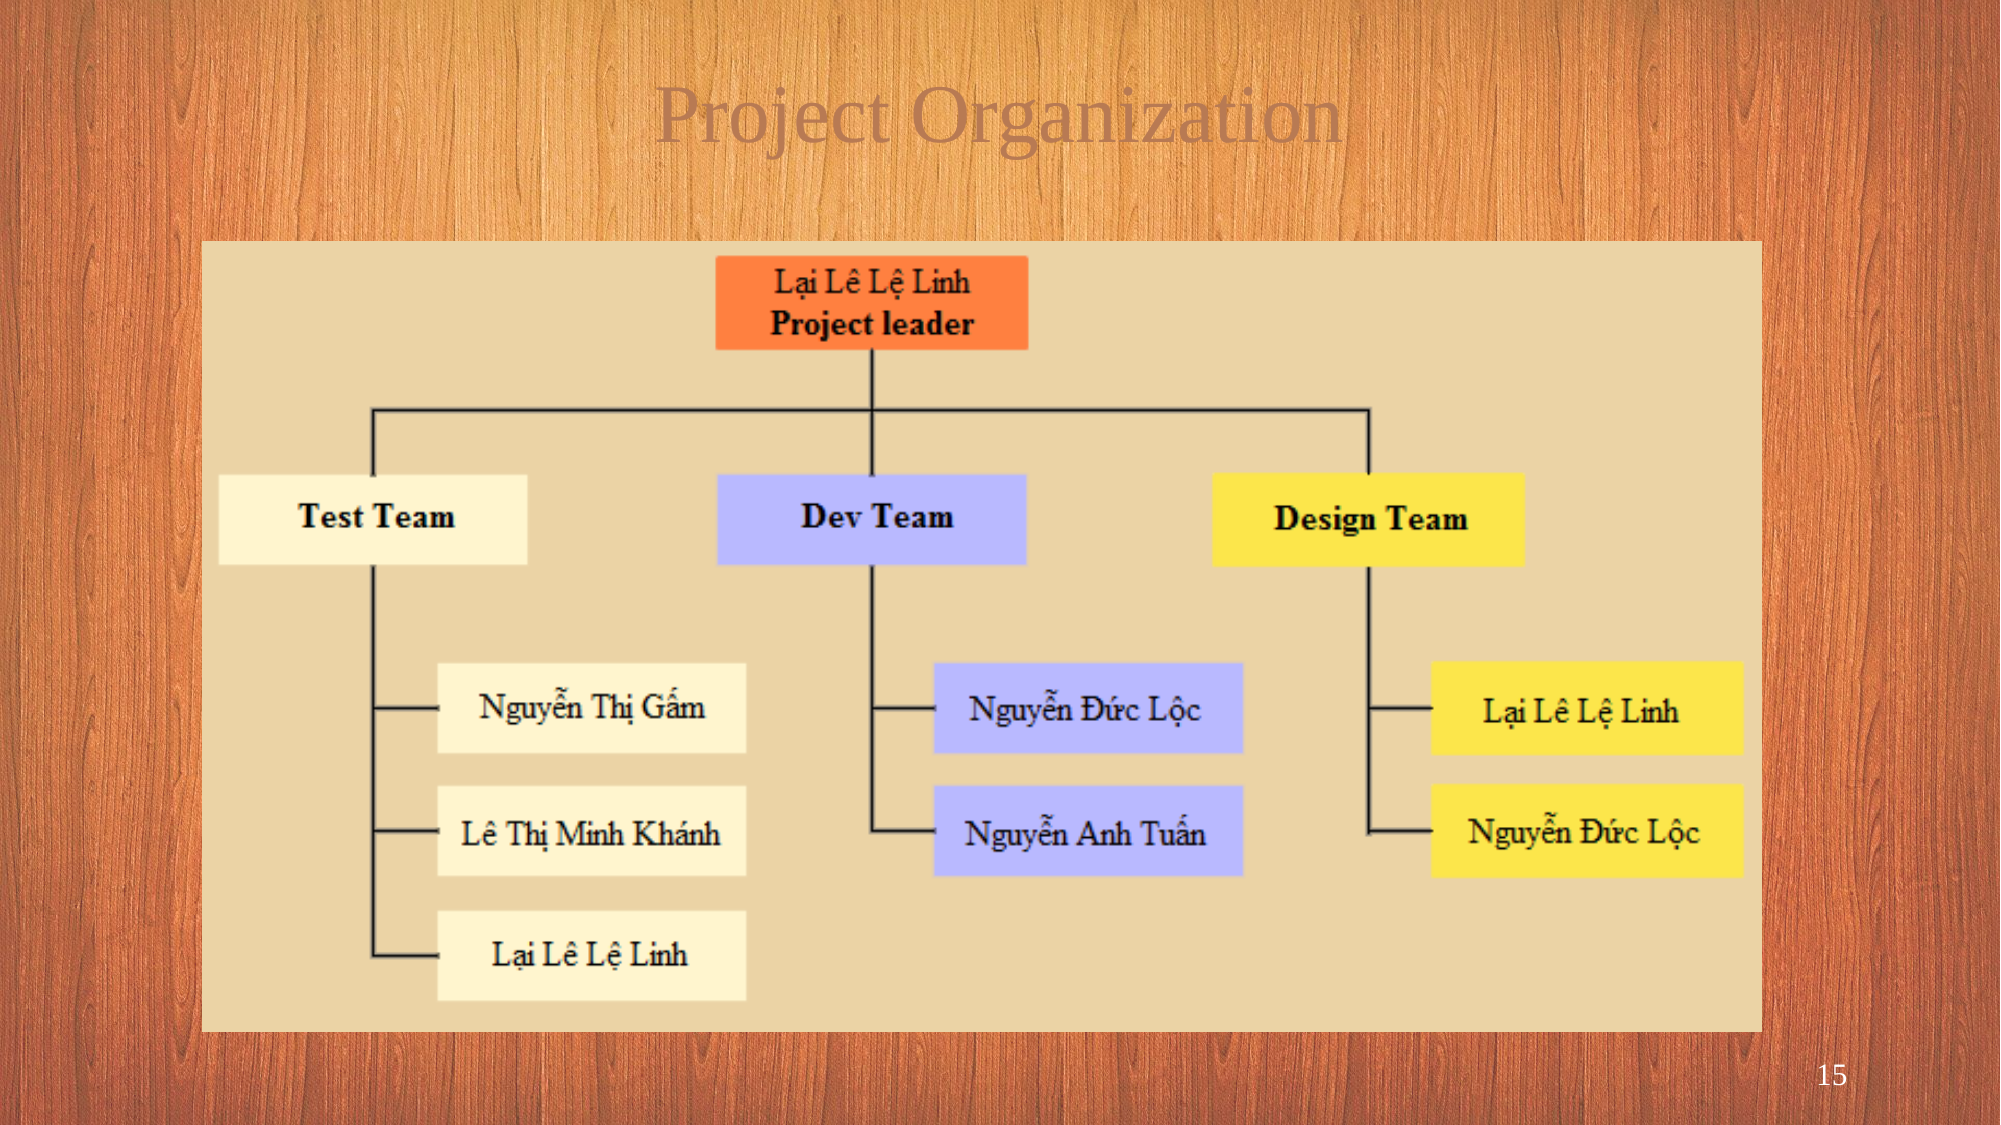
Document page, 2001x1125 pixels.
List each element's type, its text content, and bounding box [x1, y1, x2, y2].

title Project Organization [137, 0, 1863, 218]
slide_number 15 [1325, 1042, 1863, 1103]
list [202, 241, 1762, 1032]
